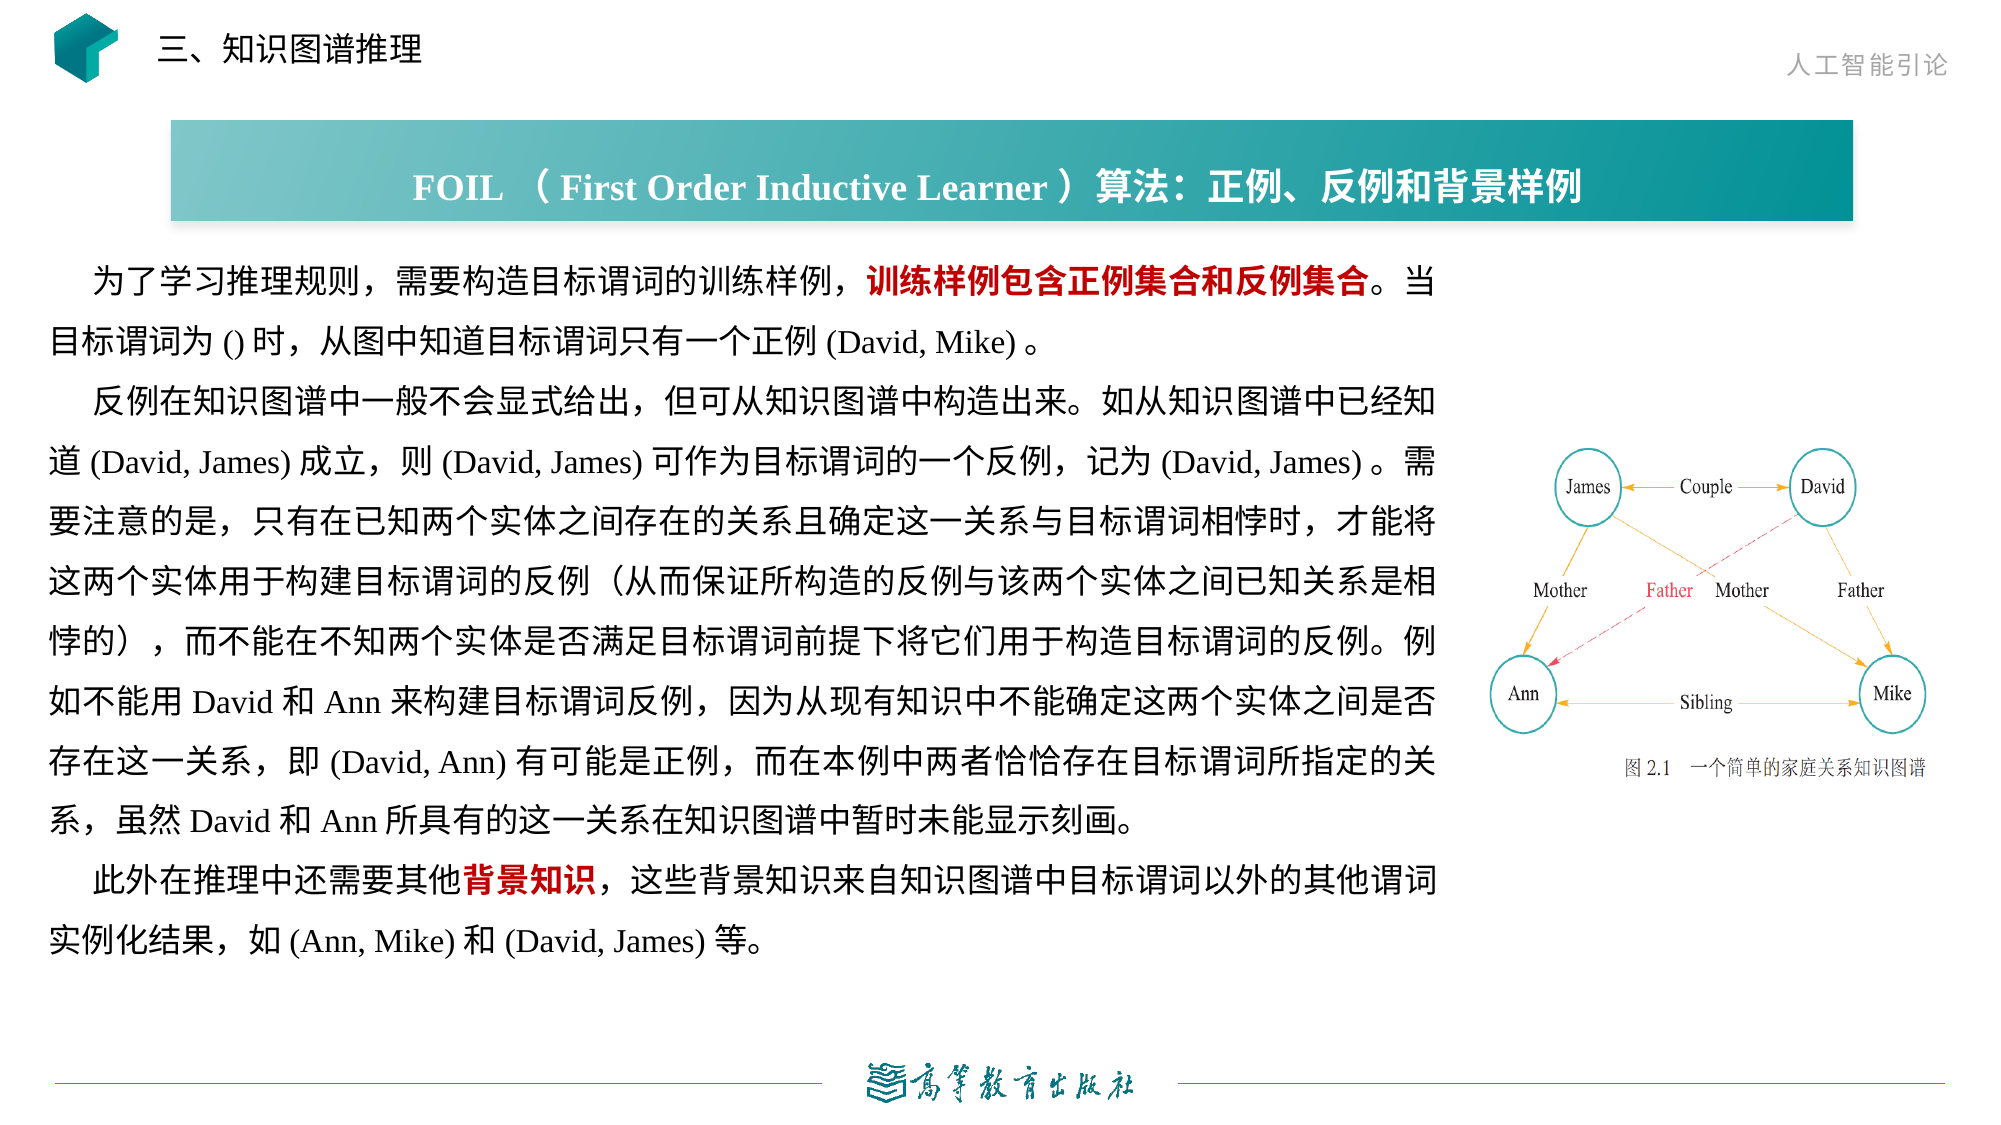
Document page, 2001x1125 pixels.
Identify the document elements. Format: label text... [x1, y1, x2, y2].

text_box FOIL（First Order Inductive Learner）算法：正例、反例和背景样例 [289, 133, 1706, 216]
text_box [170, 120, 1854, 221]
picture [1481, 411, 1966, 805]
text_box 三、知识图谱推理 [141, 21, 438, 76]
picture [867, 1063, 1133, 1103]
